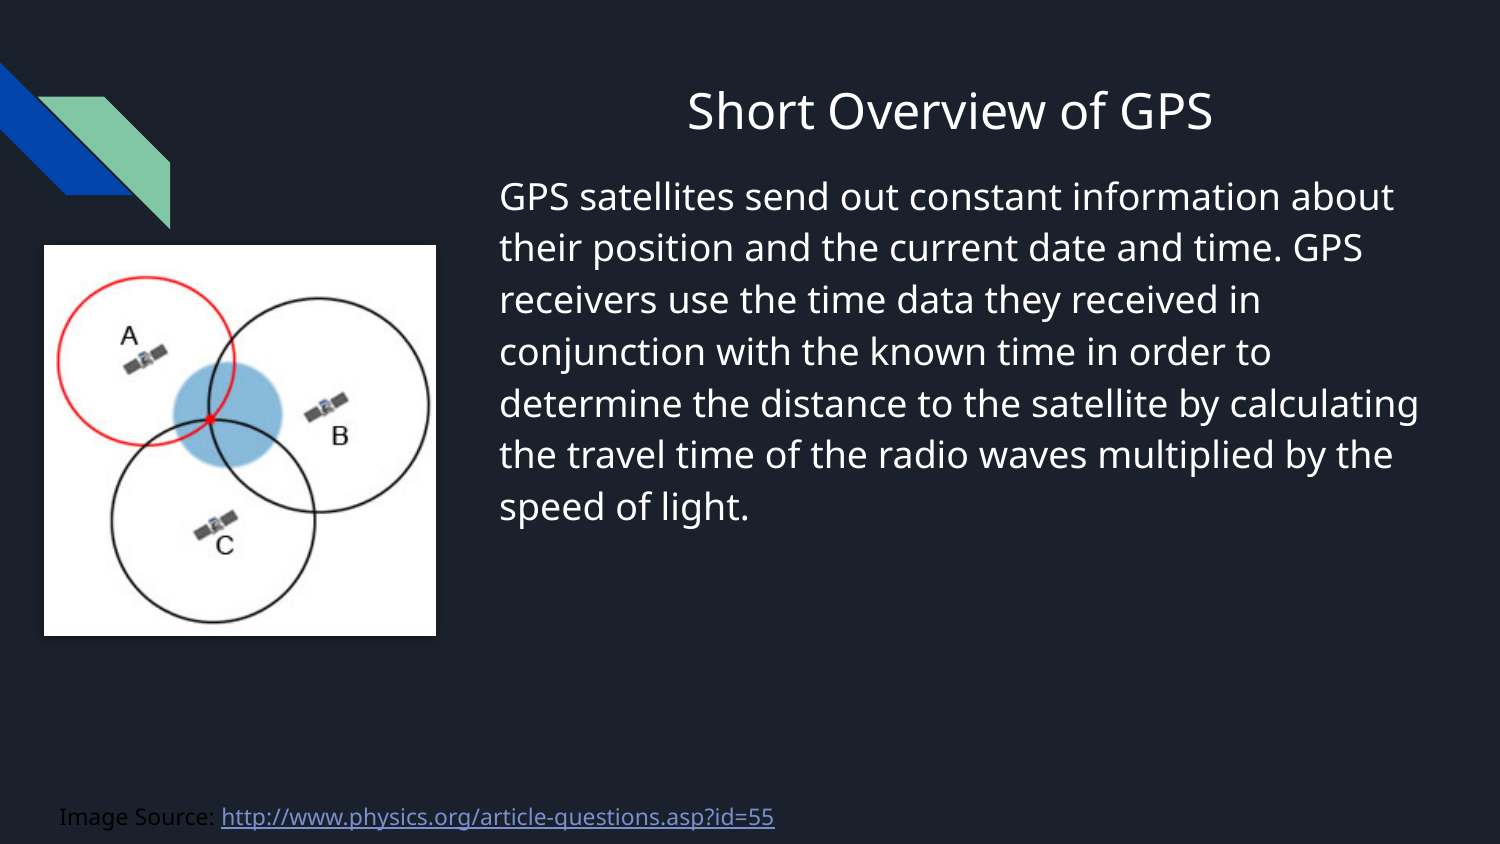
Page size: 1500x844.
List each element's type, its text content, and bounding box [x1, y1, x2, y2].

list GPS satellites send out constant information about their position and the current date and time. GPS receivers use the time data they received in conjunction with the known time in order to determine the distance to the satellite by calculating the travel time of the radio waves multiplied by the speed of light. [484, 151, 1446, 788]
picture [44, 245, 436, 637]
text_box Image Source: http://www.physics.org/article-questions.asp?id=55 [44, 787, 1105, 844]
title Short Overview of GPS [672, 64, 1368, 151]
